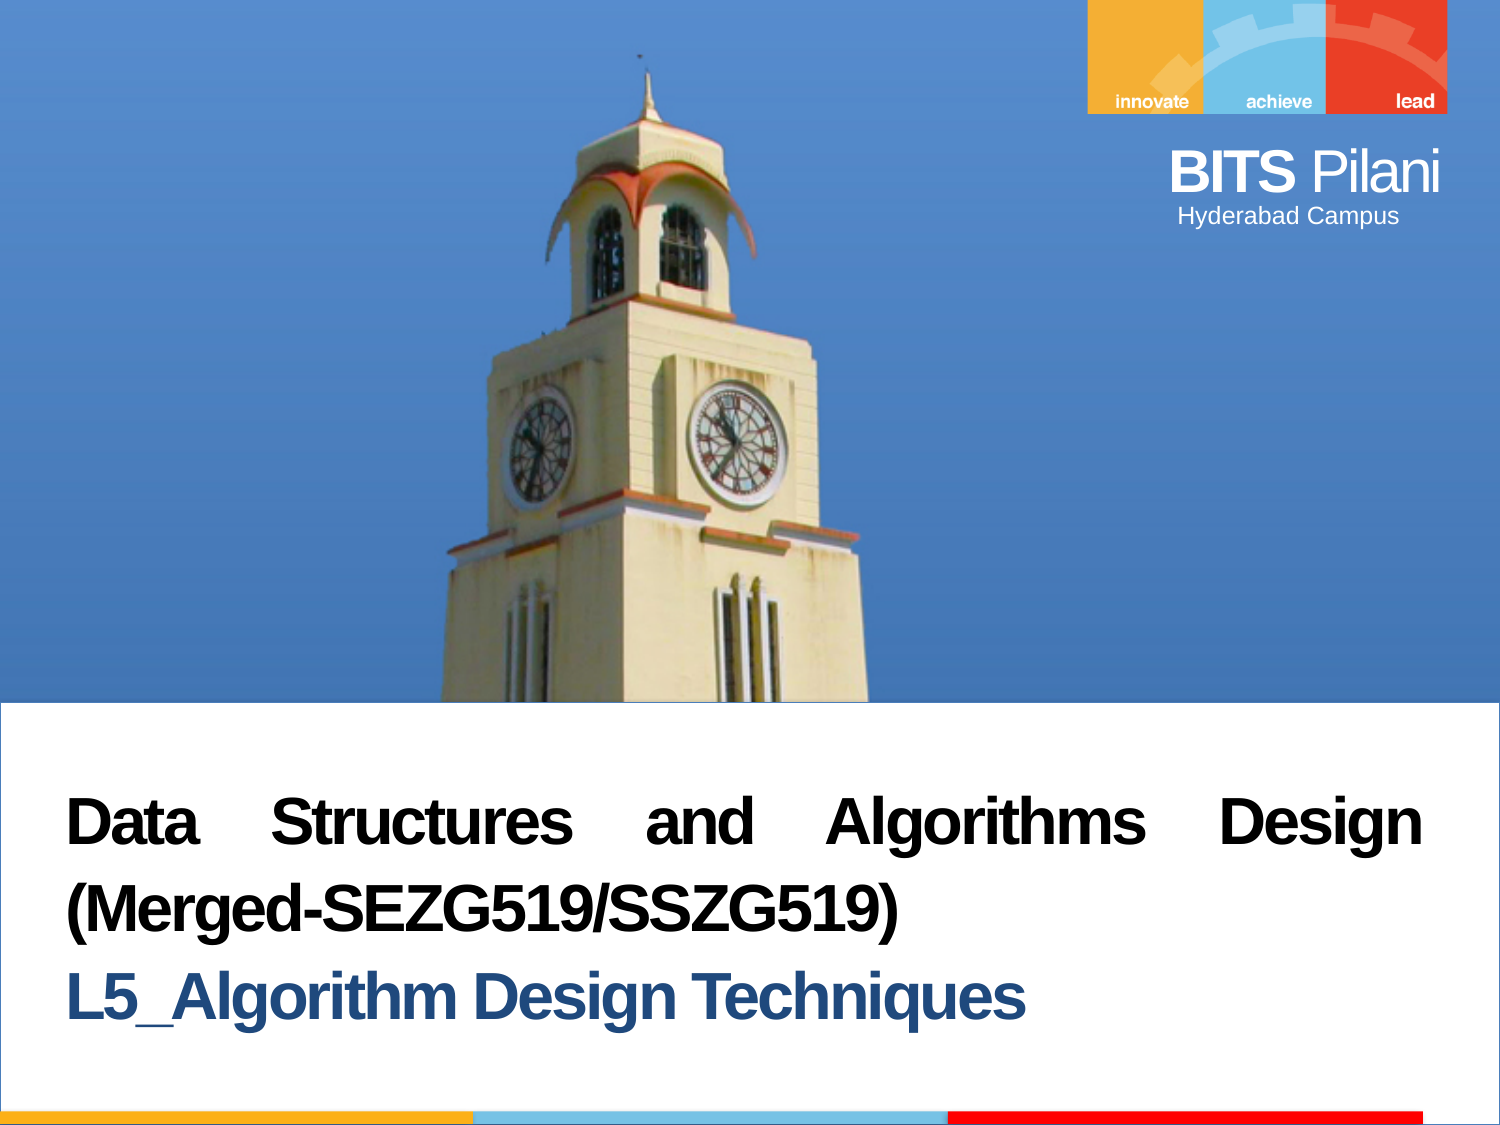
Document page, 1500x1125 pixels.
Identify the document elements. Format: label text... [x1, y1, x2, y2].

list Data Structures and Algorithms Design (Merged-SEZG519/SSZG519) L5_Algorithm Design Techniques [50, 762, 1438, 1025]
picture [0, 0, 1500, 702]
